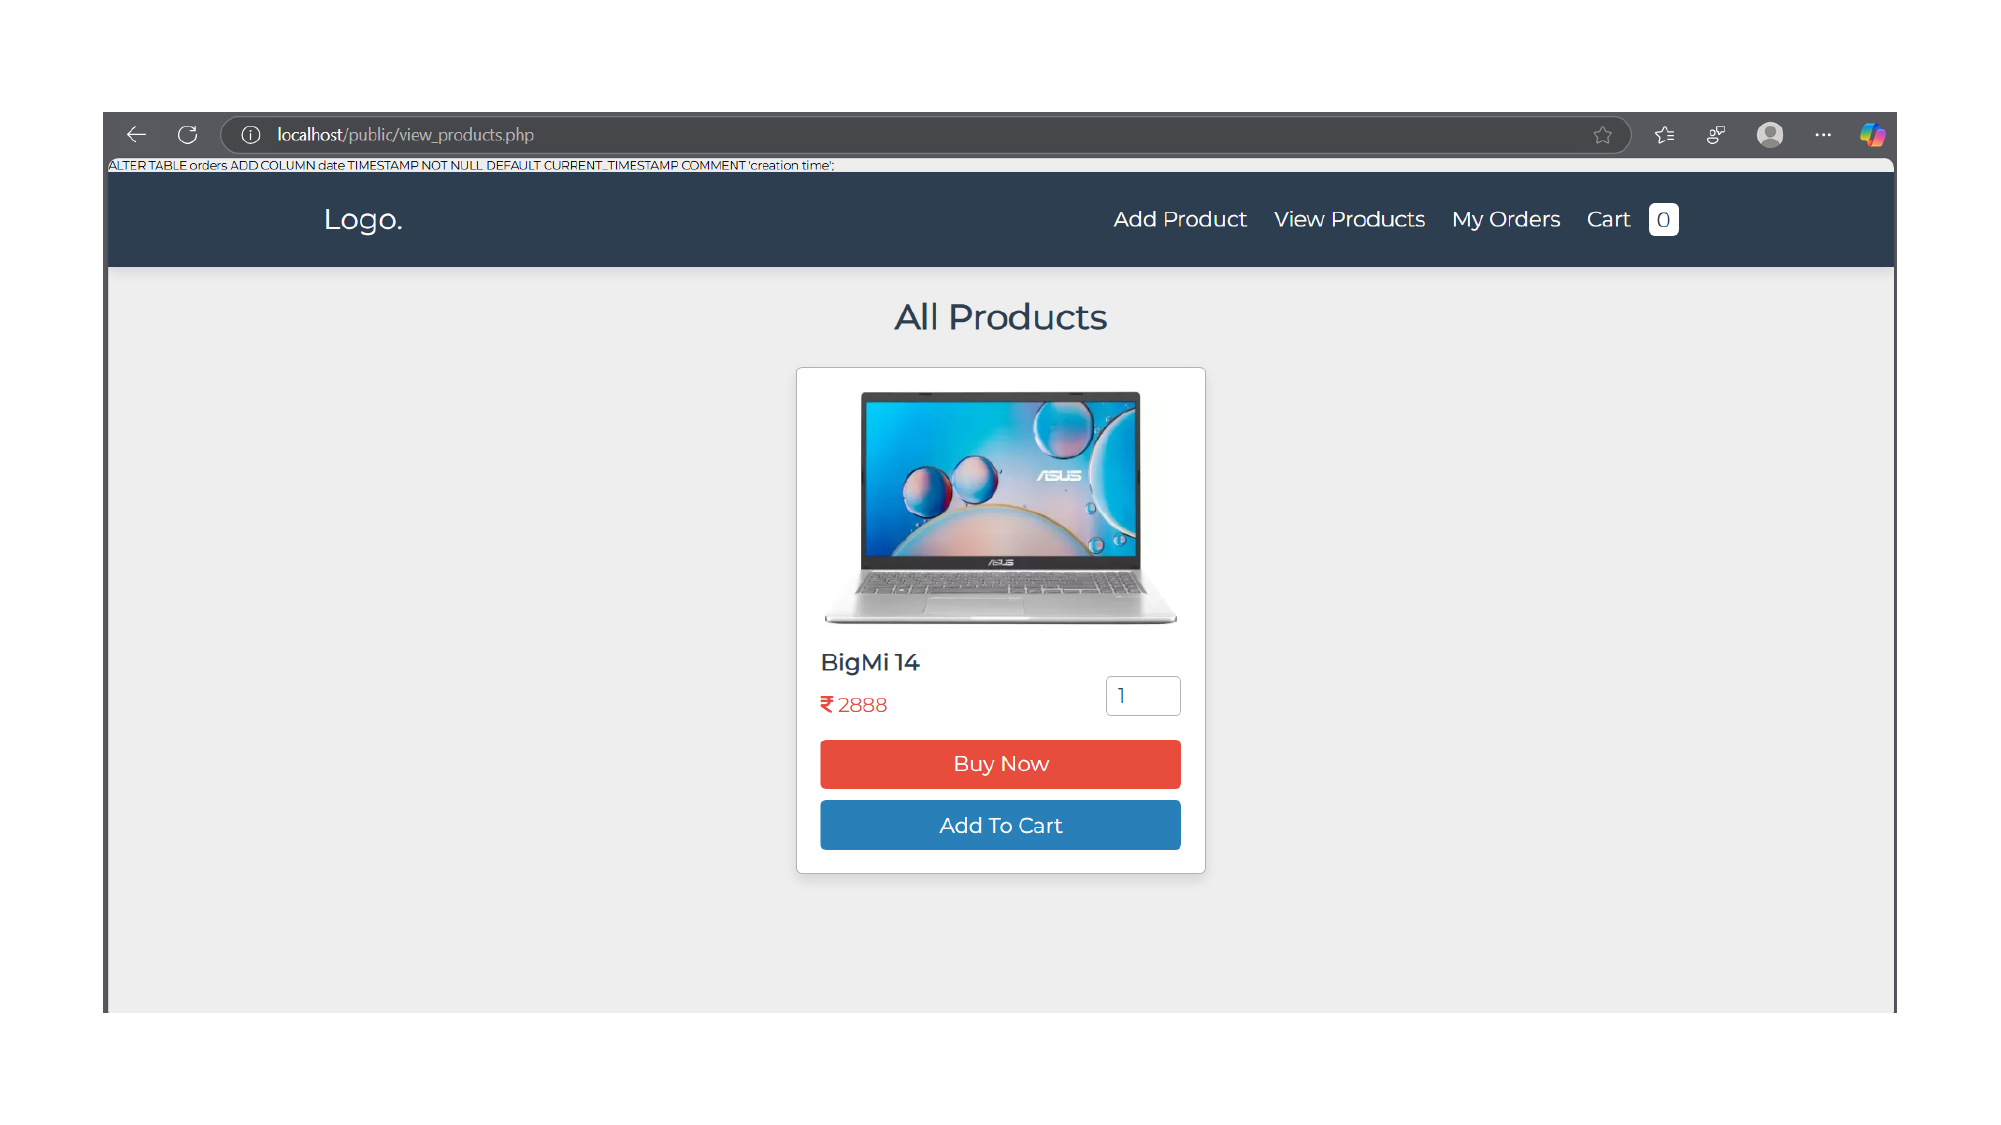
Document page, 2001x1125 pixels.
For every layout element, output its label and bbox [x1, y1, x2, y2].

picture [103, 111, 1897, 1014]
